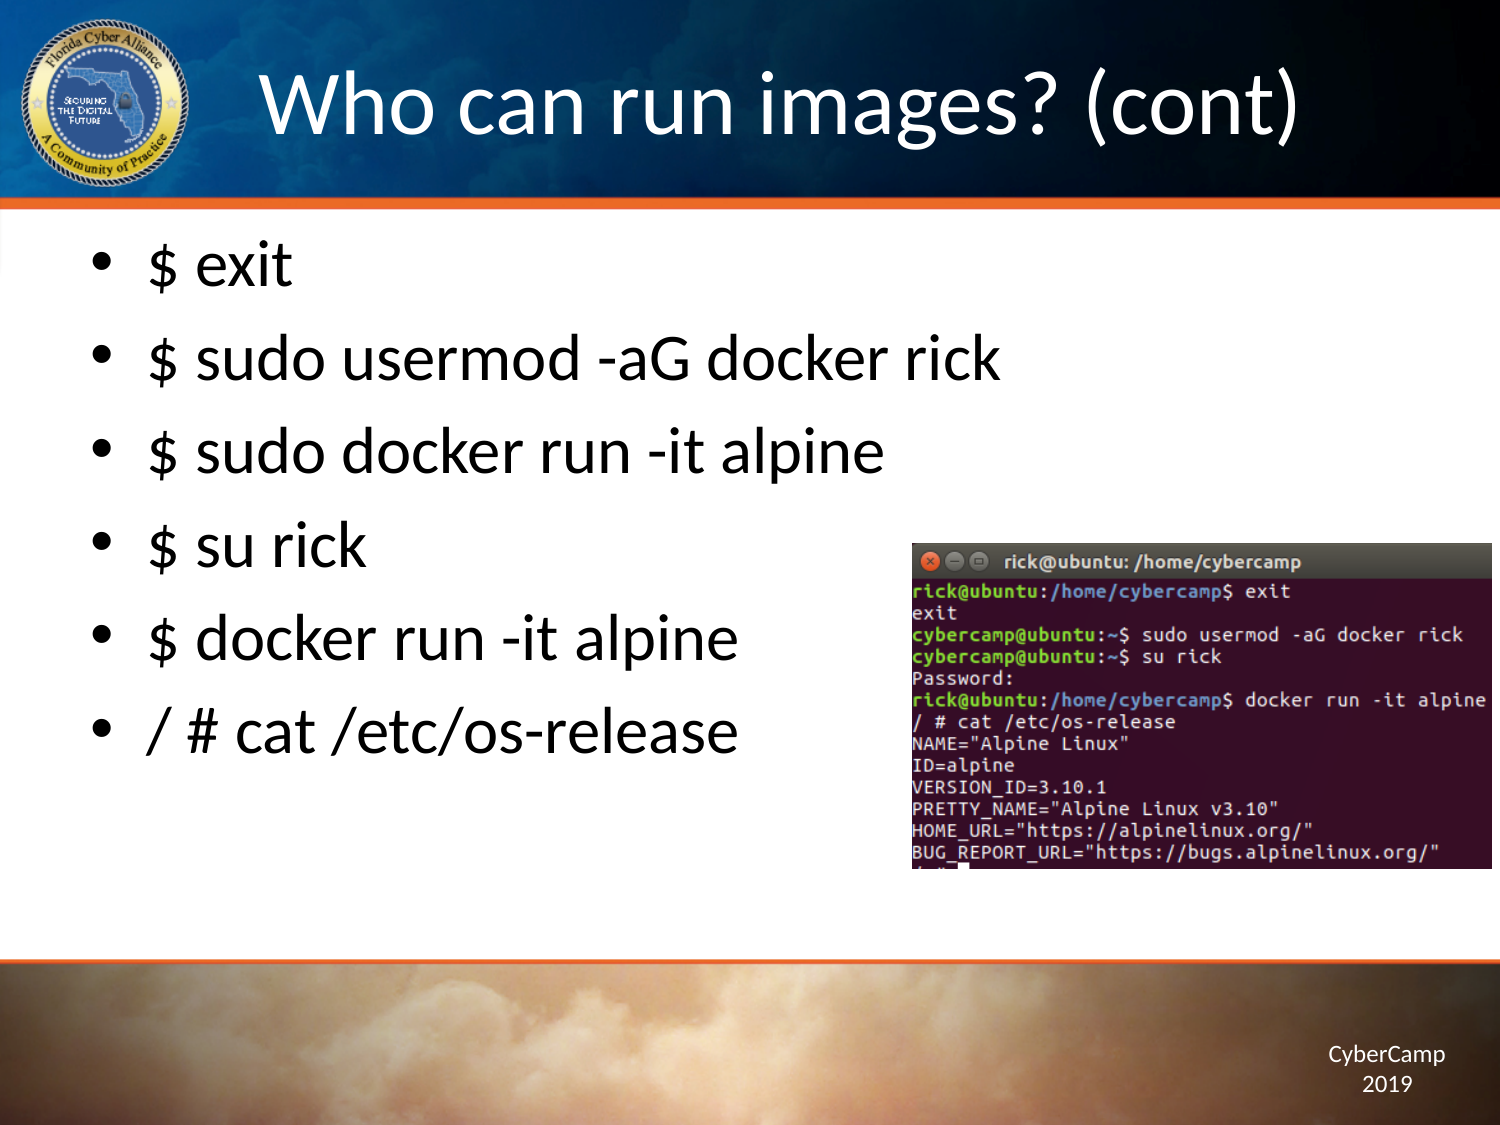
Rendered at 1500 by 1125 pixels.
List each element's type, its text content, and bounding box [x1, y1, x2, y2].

list $ exit $ sudo usermod -aG docker rick $ sudo docker run -it alpine $ su rick $ docker run -it alpine / # cat /etc/os-release [75, 212, 1425, 875]
picture [912, 543, 1492, 869]
picture [0, 958, 1500, 1125]
title Who can run images? (cont) [137, 4, 1425, 192]
picture [0, 0, 1500, 292]
